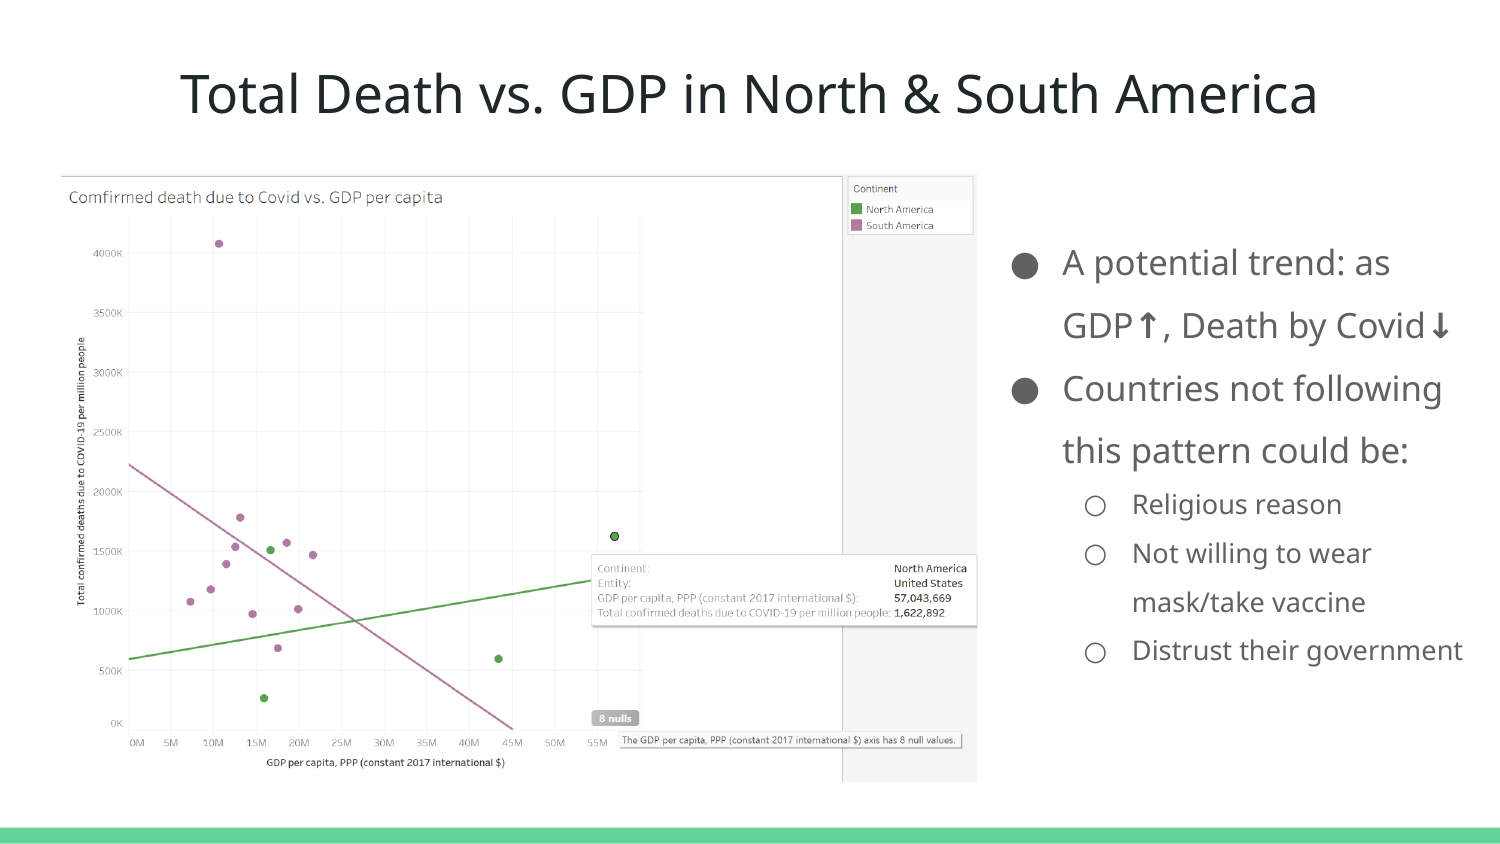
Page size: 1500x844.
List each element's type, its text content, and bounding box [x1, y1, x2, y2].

picture [60, 173, 978, 782]
list A potential trend: as GDP↑, Death by Covid↓ Countries not following this pattern could be: Religious reason Not willing to wear mask/take vaccine Distrust their government [982, 204, 1491, 767]
title Total Death vs. GDP in North & South America [51, 45, 1449, 140]
